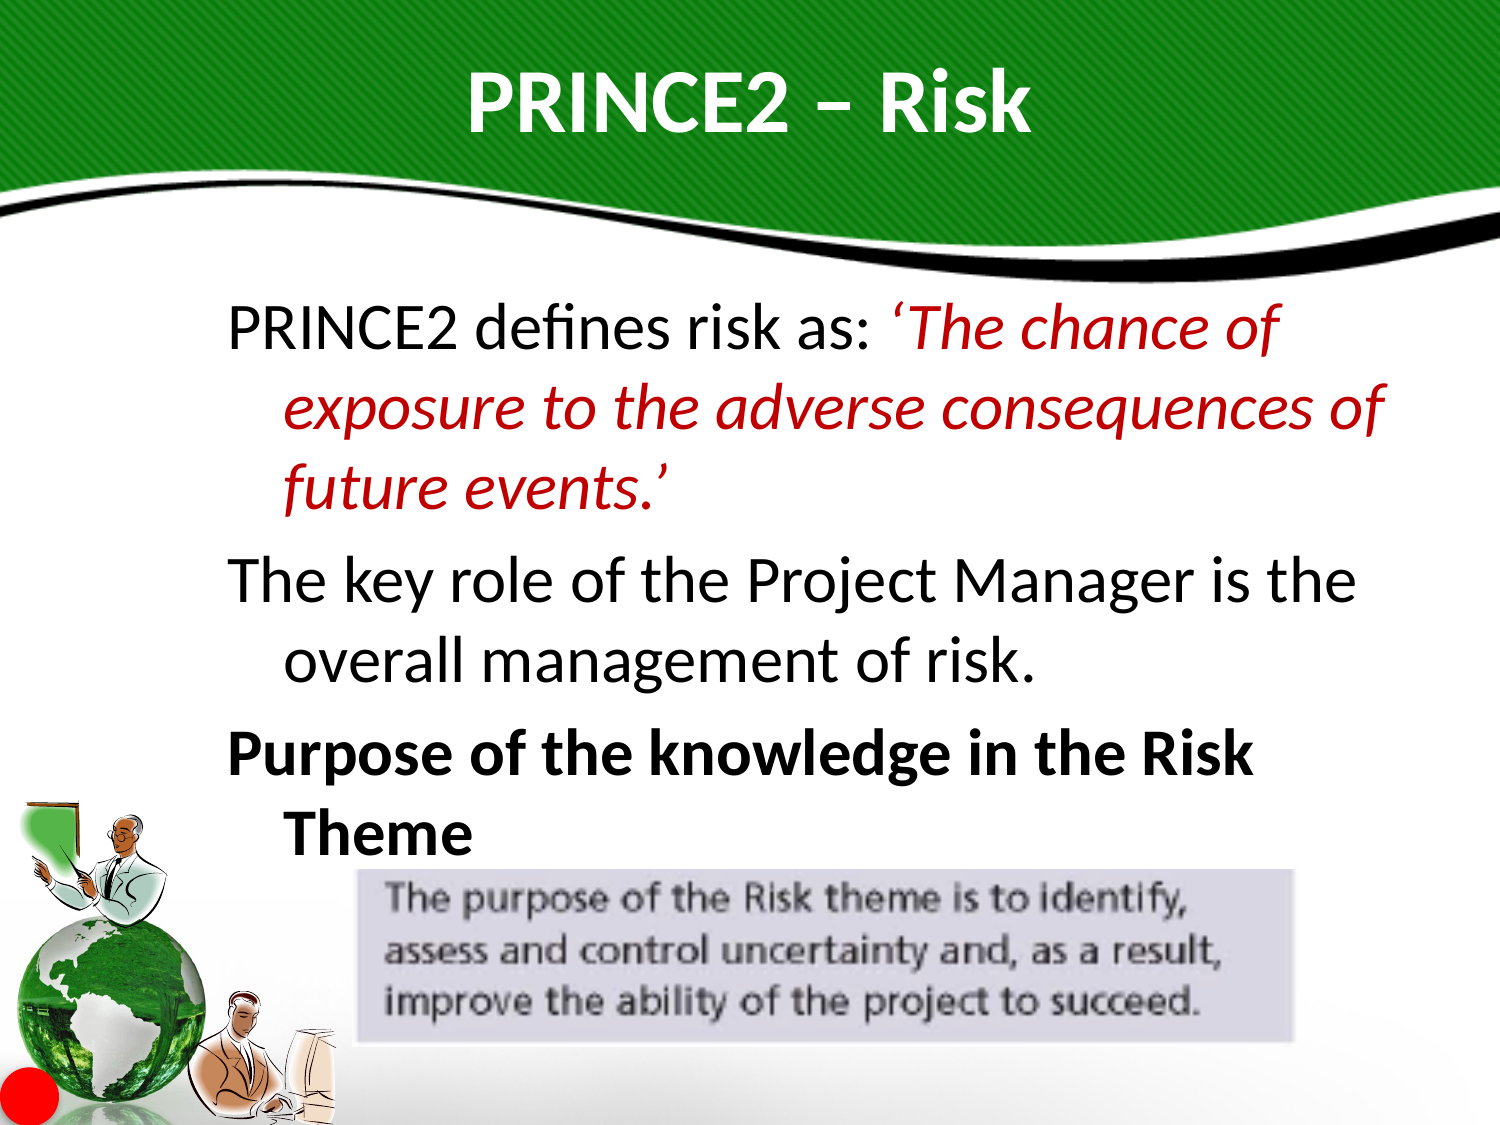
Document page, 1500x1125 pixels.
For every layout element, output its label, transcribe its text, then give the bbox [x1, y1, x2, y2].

picture [259, 1100, 268, 1110]
picture [268, 1115, 294, 1119]
list PRINCE2 defines risk as: ‘The chance of exposure to the adverse consequences of future events.’ The key role of the Project Manager is the overall management of risk. Purpose of the knowledge in the Risk Theme [212, 275, 1463, 1025]
picture [0, 1105, 17, 1125]
title PRINCE2 – Risk [37, 8, 1463, 183]
picture [275, 1095, 290, 1104]
picture [259, 1048, 266, 1055]
picture [0, 0, 1500, 1125]
picture [201, 1034, 220, 1046]
picture [272, 1118, 308, 1125]
